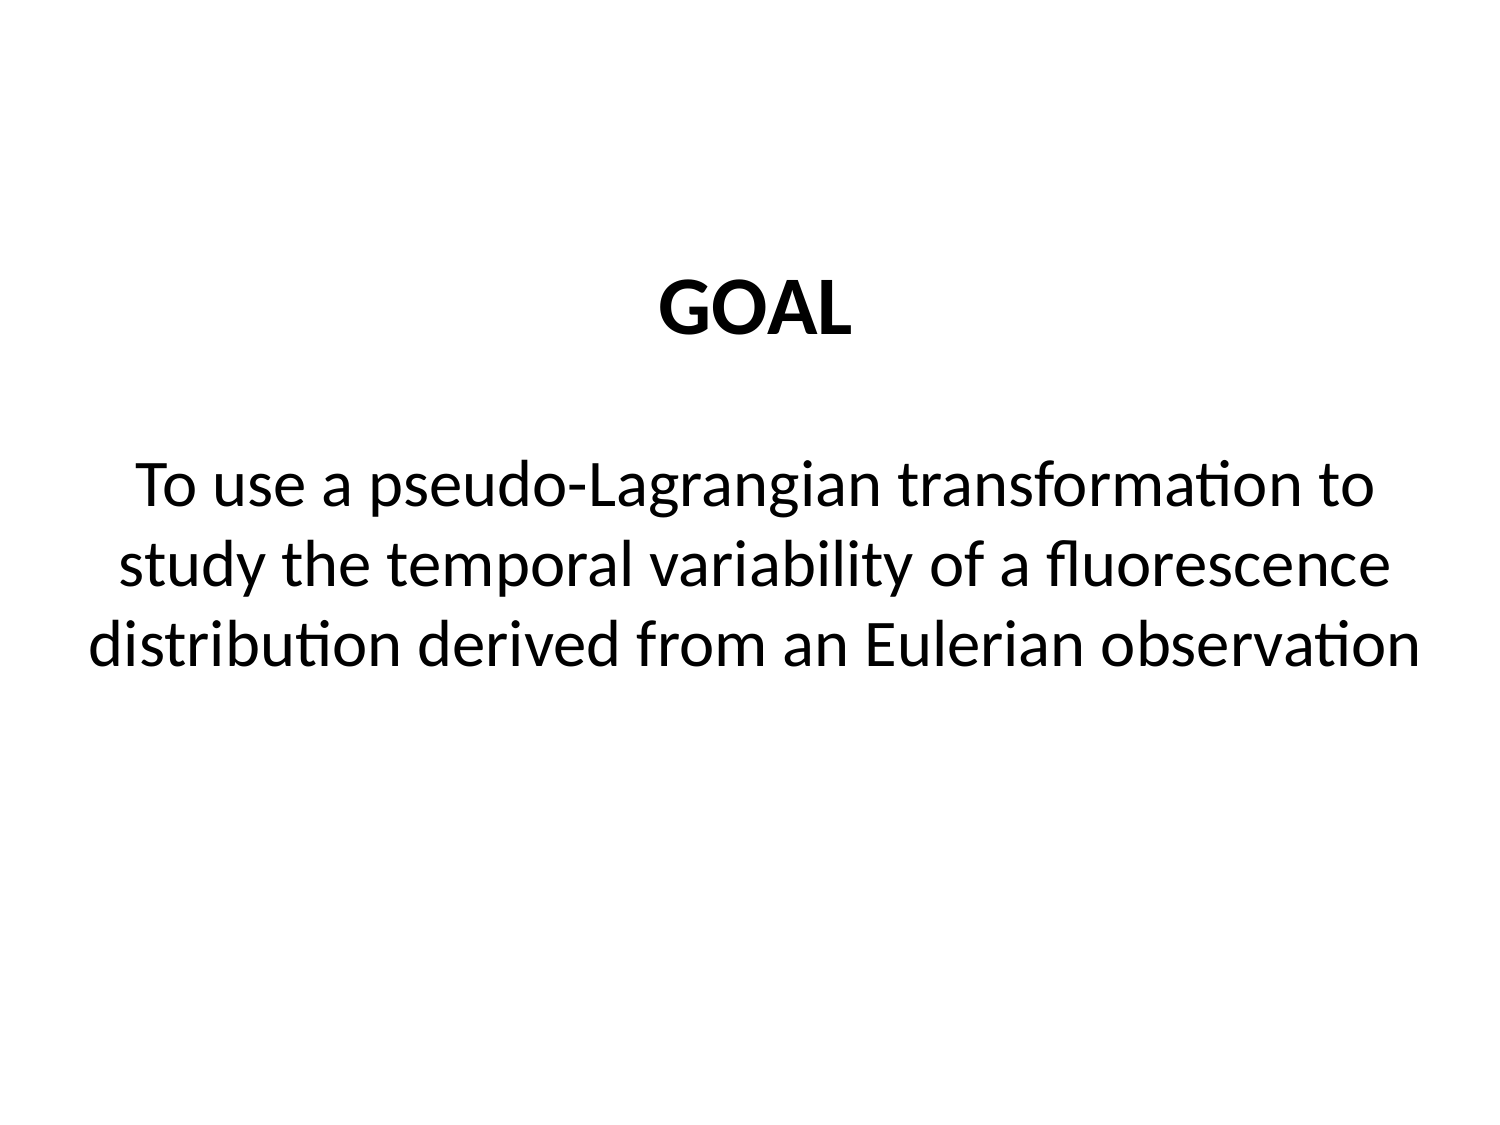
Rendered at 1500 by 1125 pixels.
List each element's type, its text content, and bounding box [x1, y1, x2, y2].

text_box GOAL [590, 243, 922, 359]
text_box To use a pseudo-Lagrangian transformation to study the temporal variability of a fluorescence distribution derived from an Eulerian observation [64, 432, 1447, 688]
